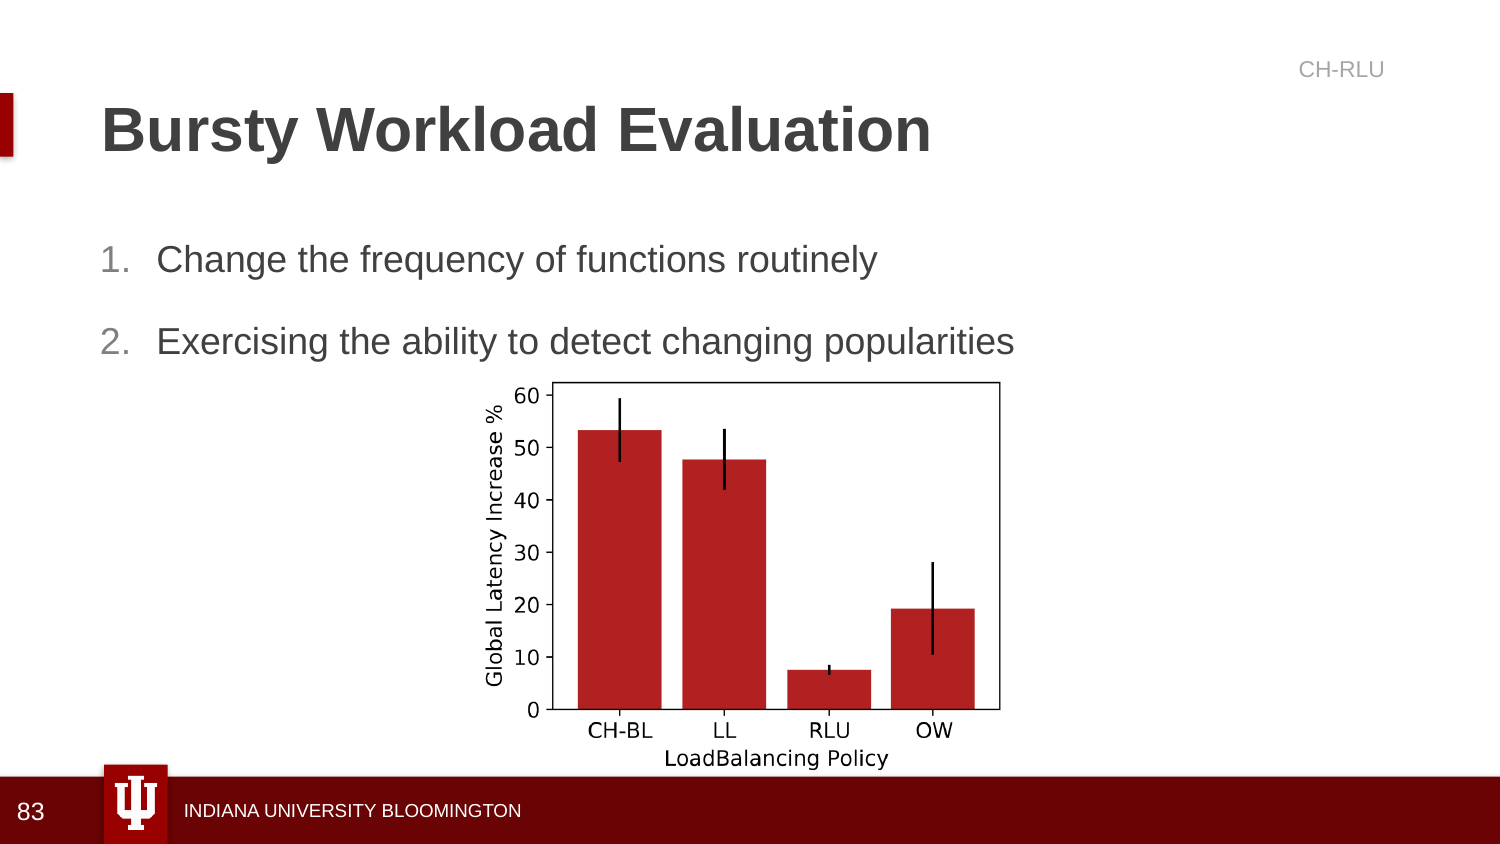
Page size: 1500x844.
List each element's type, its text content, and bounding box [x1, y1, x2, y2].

list CH-RLU [792, 46, 1400, 89]
list Change the frequency of functions routinely Exercising the ability to detect changing popularities [85, 227, 1400, 689]
slide_number 83 [1, 787, 89, 833]
picture [479, 375, 1006, 773]
title Bursty Workload Evaluation [86, 69, 1400, 184]
